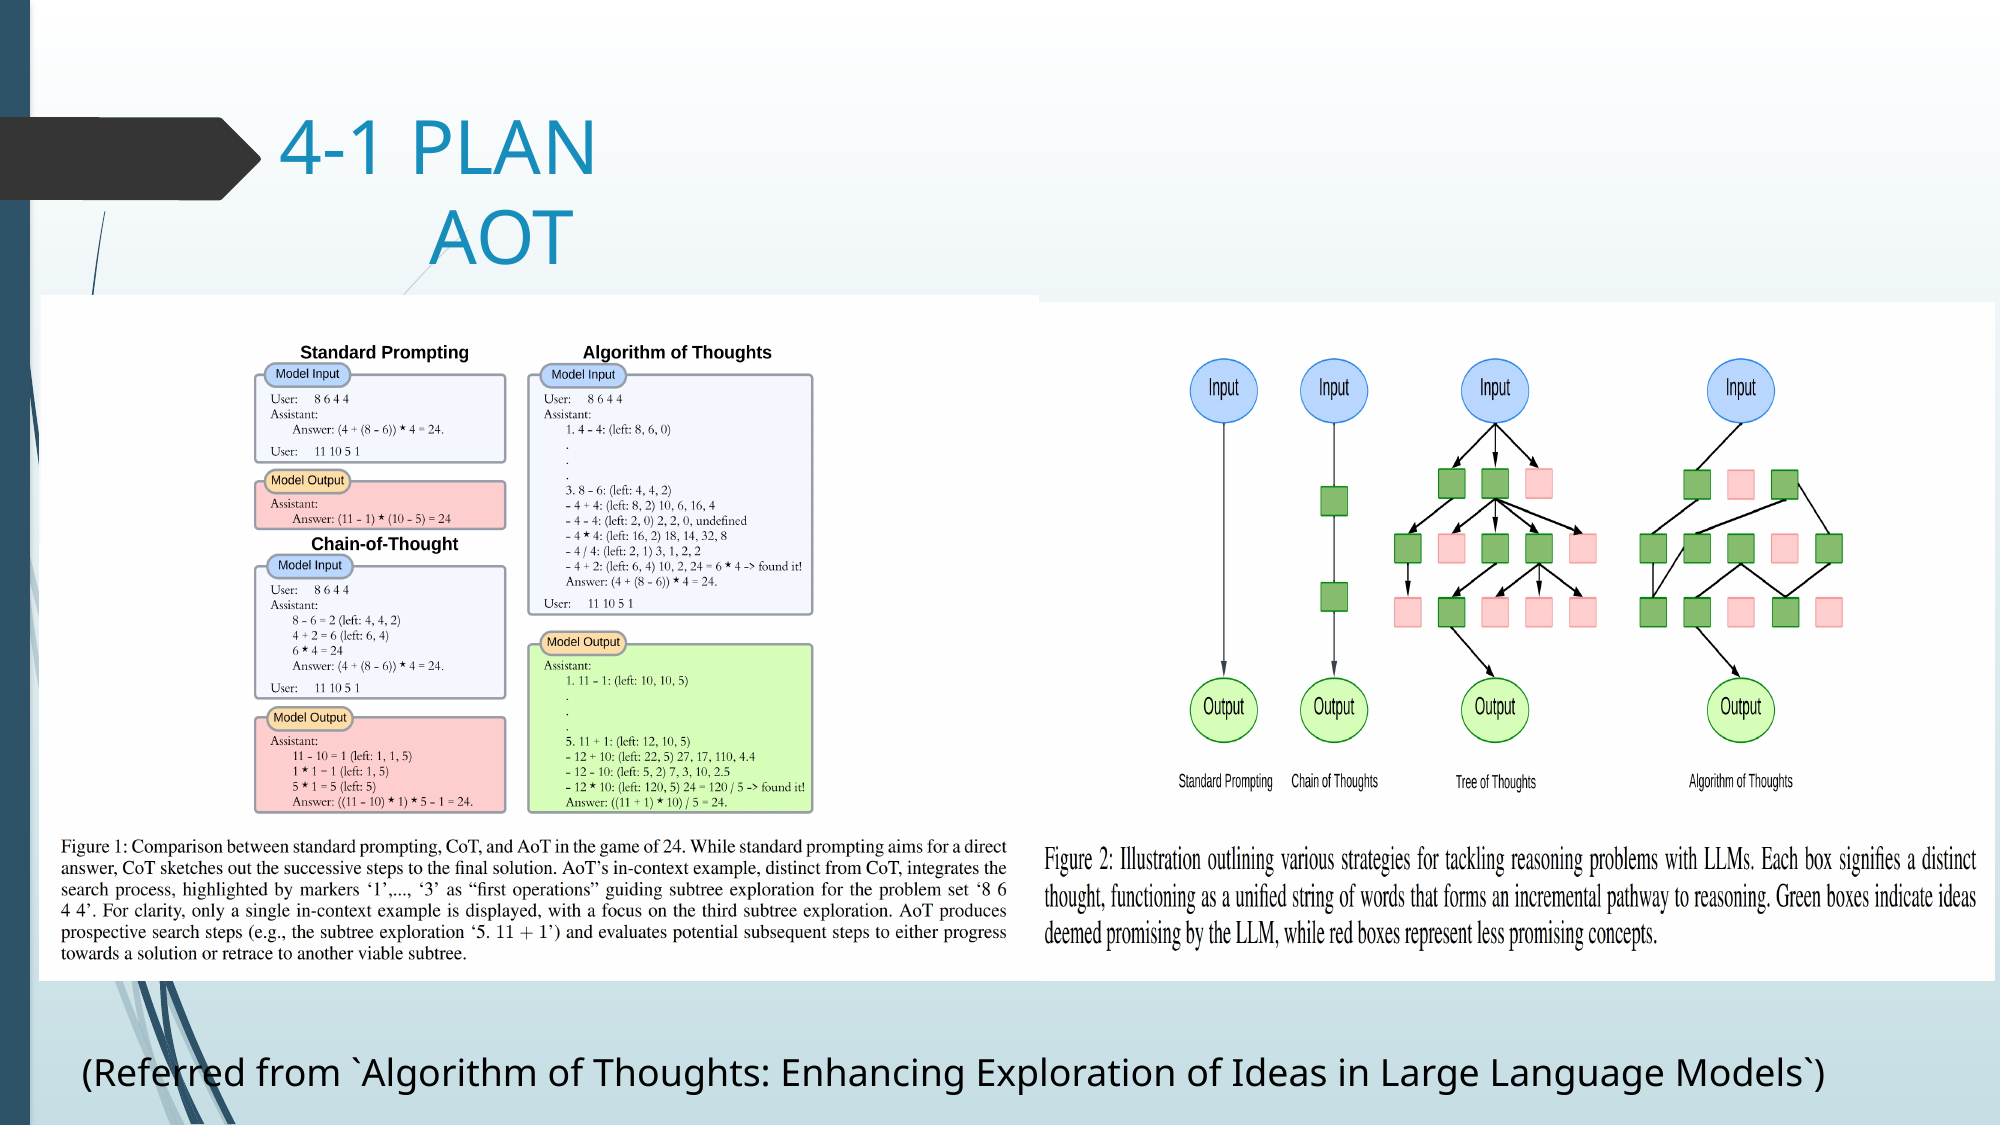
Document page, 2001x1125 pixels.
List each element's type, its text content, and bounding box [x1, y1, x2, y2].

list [39, 294, 1039, 981]
title 4-1 PLAN AOT [264, 92, 1727, 301]
text_box (Referred from `Algorithm of Thoughts: Enhancing Exploration of Ideas in Large Language Models`) [67, 1041, 2000, 1101]
picture [1037, 302, 1996, 981]
